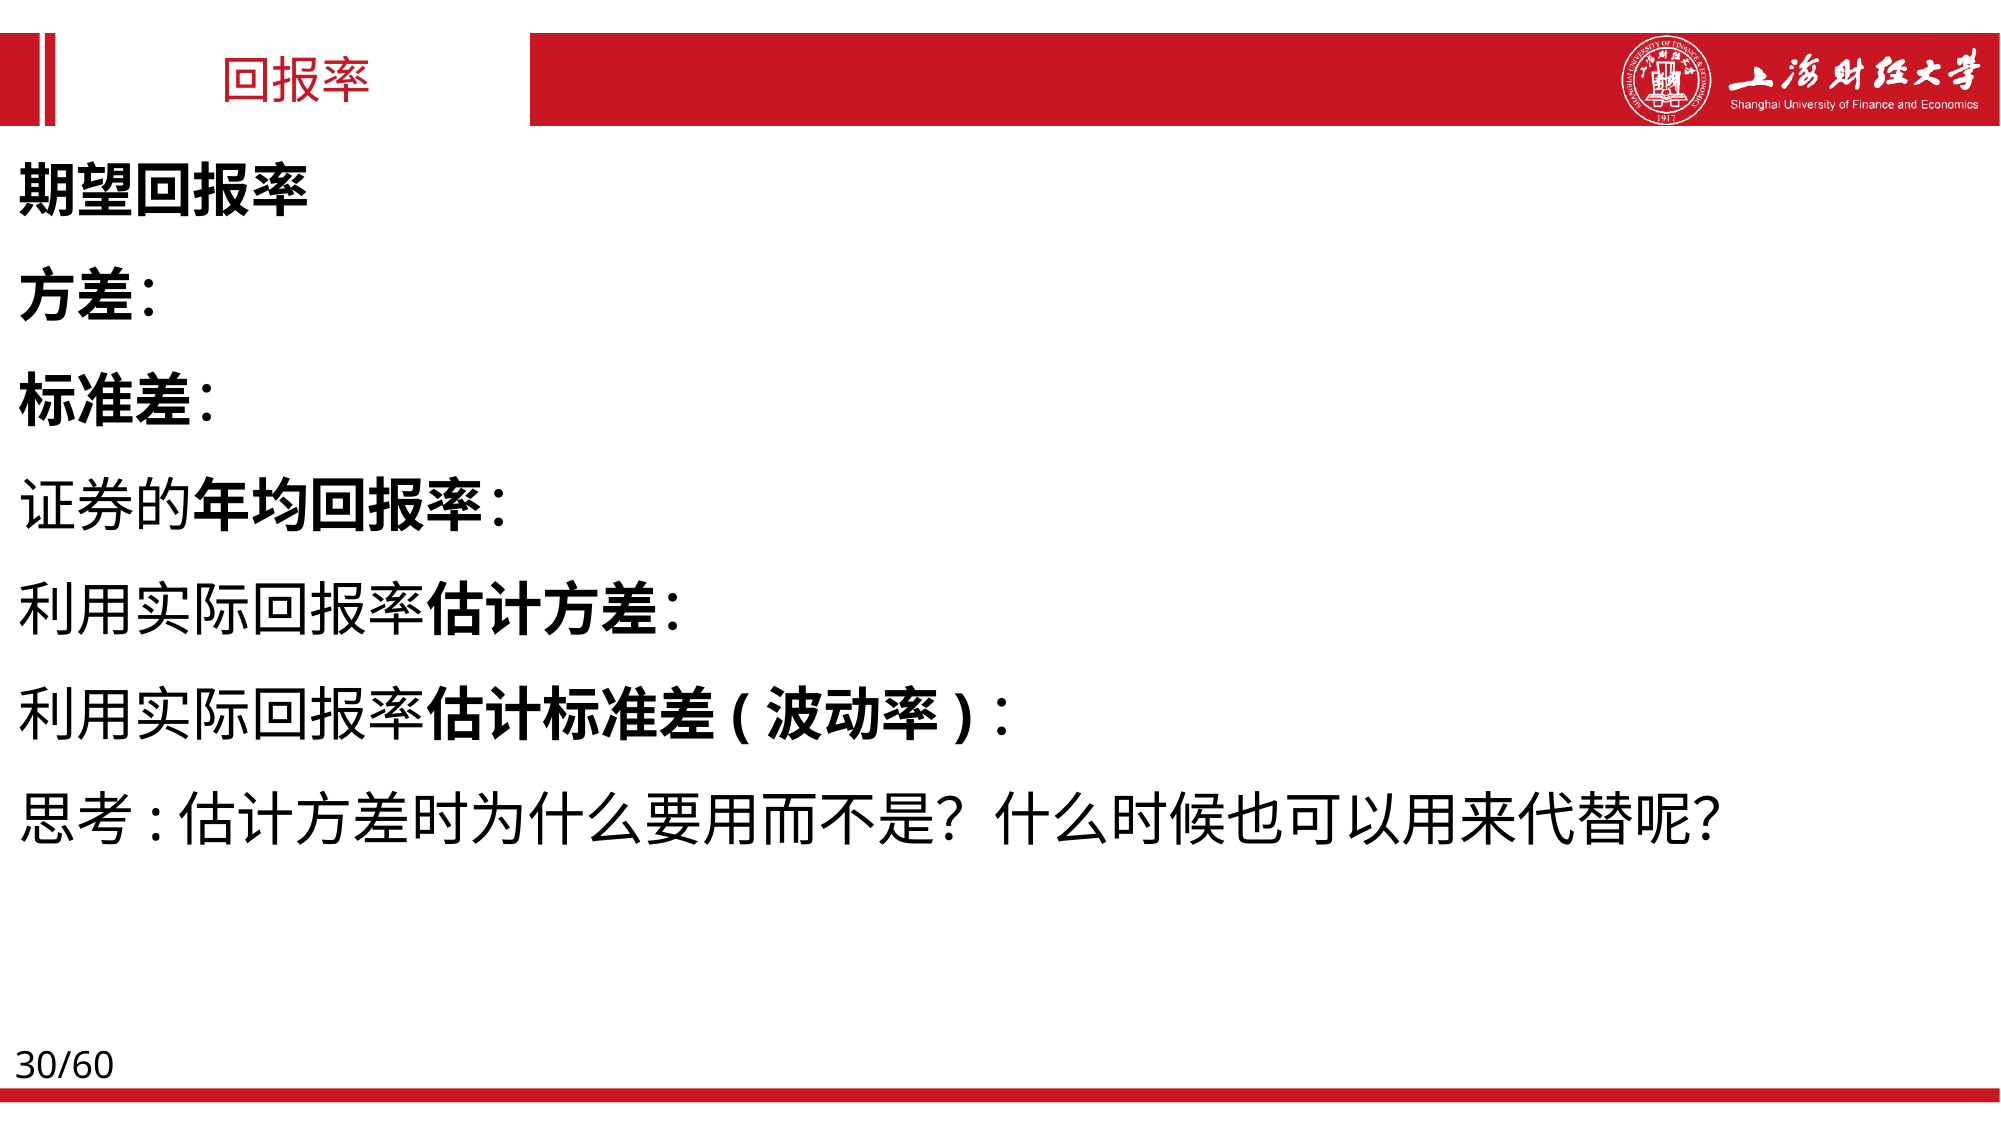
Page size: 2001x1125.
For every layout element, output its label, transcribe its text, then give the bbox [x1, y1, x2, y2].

picture [1595, 0, 2000, 172]
text_box 回报率 [206, 41, 387, 116]
